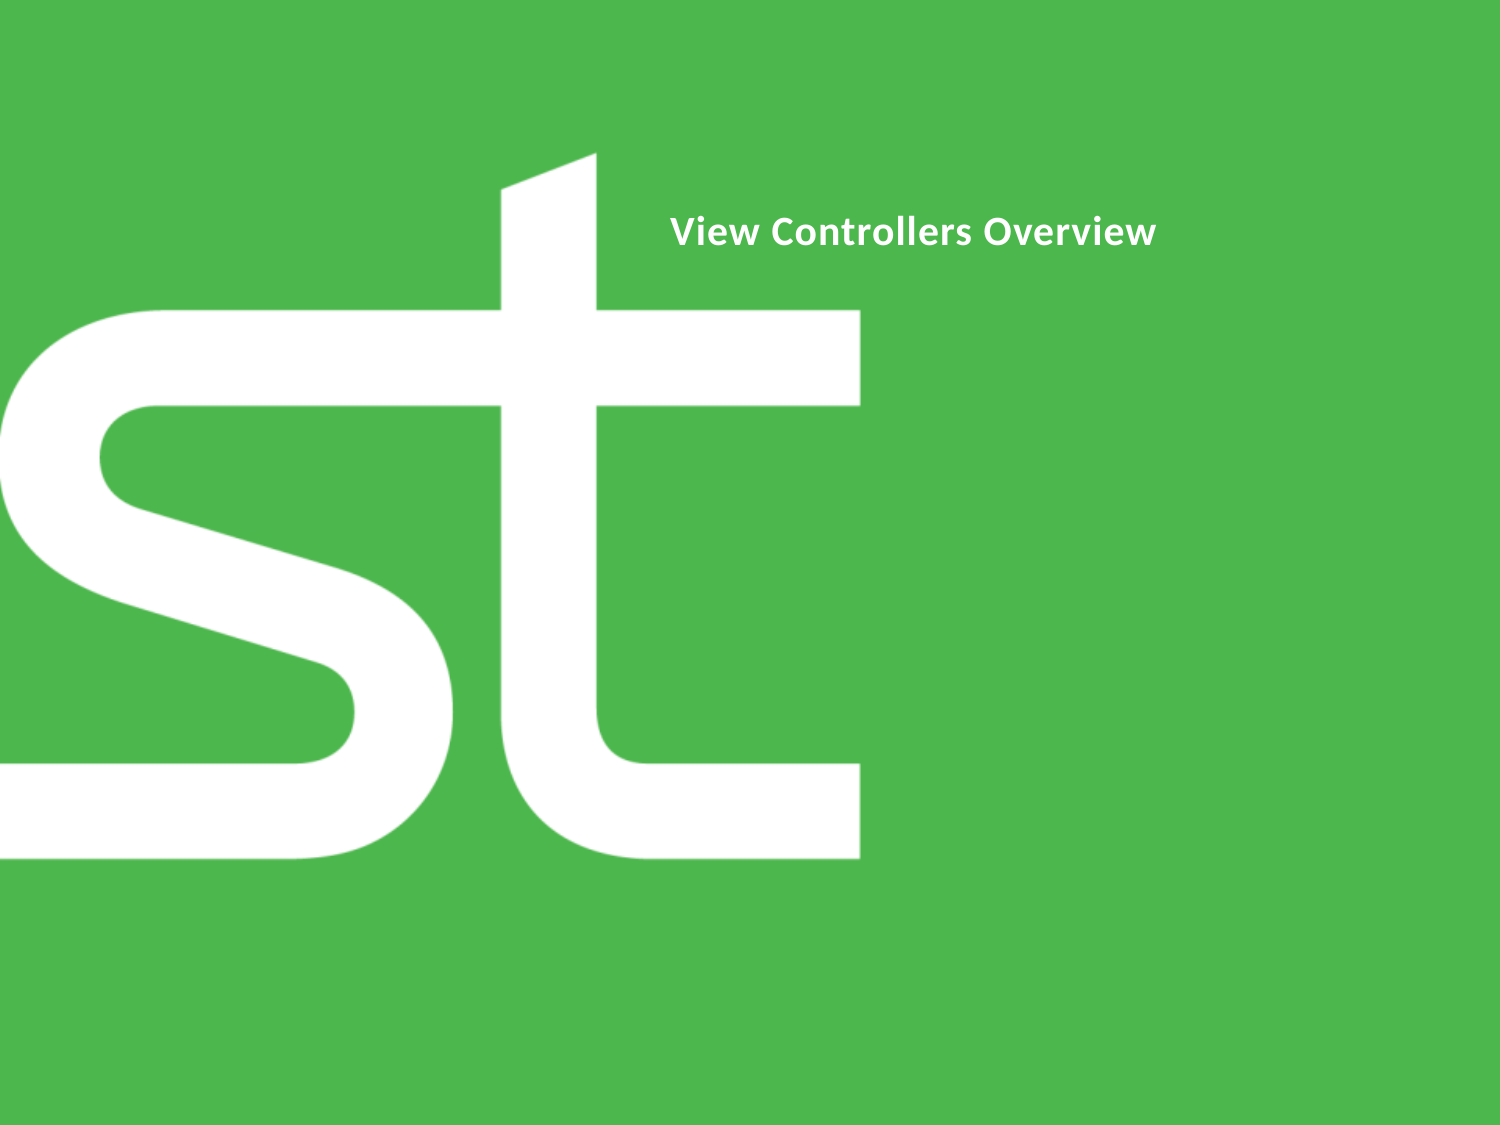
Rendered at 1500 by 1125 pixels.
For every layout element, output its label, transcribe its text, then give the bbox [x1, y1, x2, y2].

picture [0, 0, 1500, 1125]
title View Controllers Overview [655, 196, 1436, 279]
